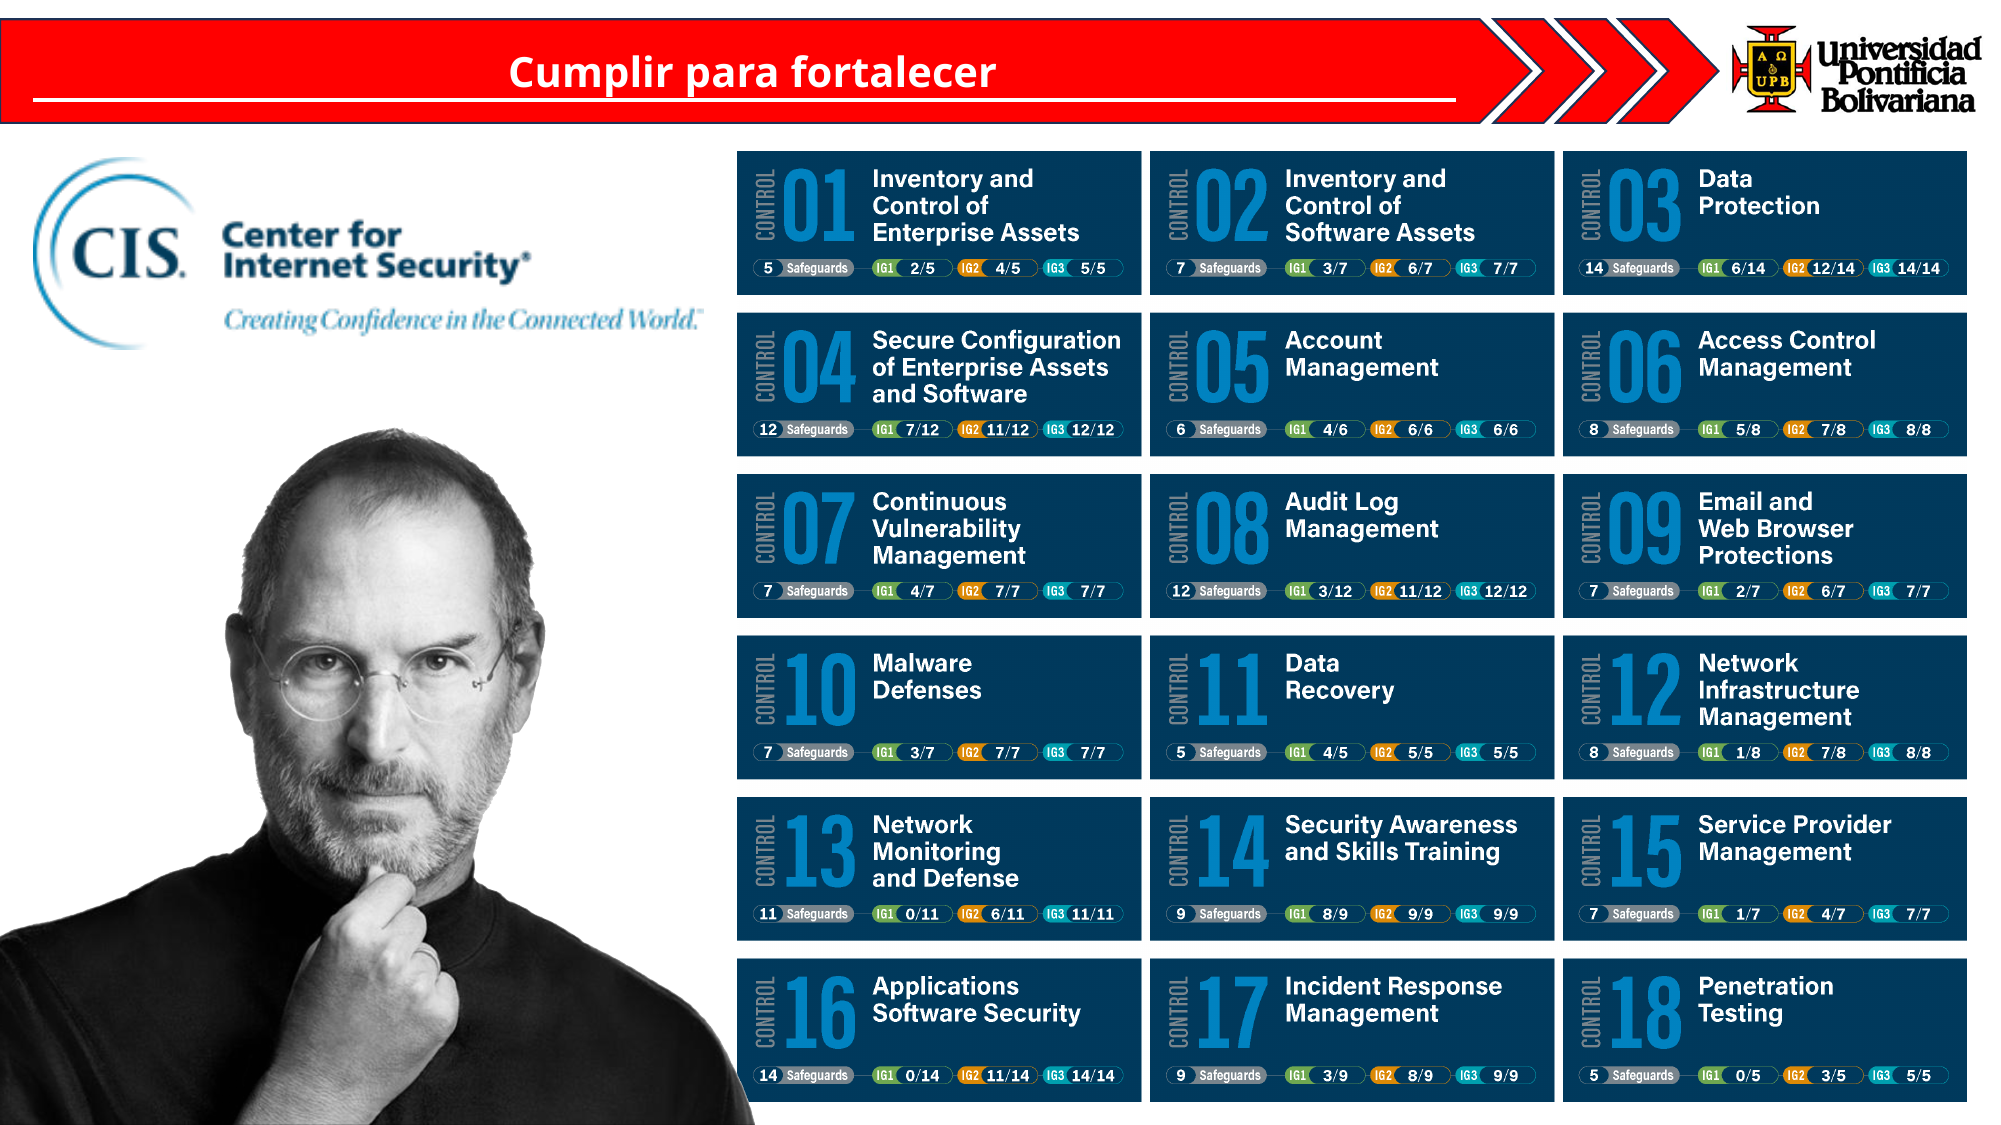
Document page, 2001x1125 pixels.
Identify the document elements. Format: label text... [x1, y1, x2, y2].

text_box Cumplir para fortalecer [0, 18, 1533, 124]
picture [0, 151, 1967, 1125]
picture [33, 157, 704, 350]
text_box [1491, 18, 1596, 124]
text_box [1553, 18, 1658, 124]
text_box [1615, 18, 1720, 124]
picture [1726, 22, 1986, 117]
